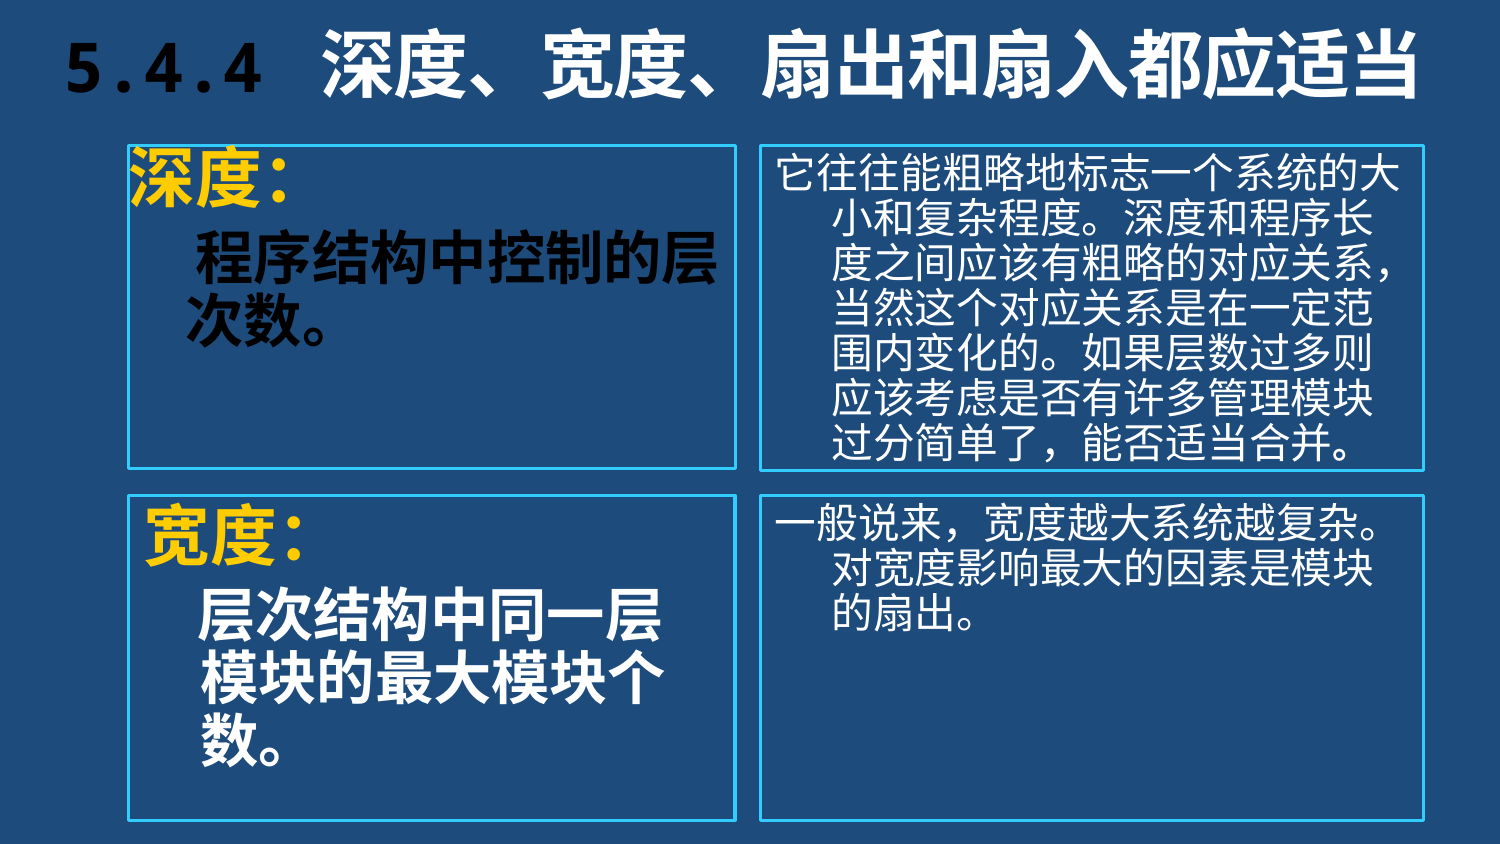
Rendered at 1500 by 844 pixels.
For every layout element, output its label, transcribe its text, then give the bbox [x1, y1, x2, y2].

text_box 它往往能粗略地标志一个系统的大小和复杂程度。深度和程序长度之间应该有粗略的对应关系，当然这个对应关系是在一定范围内变化的。如果层数过多则应该考虑是否有许多管理模块过分简单了，能否适当合并。 [760, 145, 1424, 471]
list 深度： 程序结构中控制的层次数。 [128, 145, 736, 469]
title 5.4.4 深度、宽度、扇出和扇入都应适当 [63, 28, 1436, 110]
text_box 一般说来，宽度越大系统越复杂。对宽度影响最大的因素是模块的扇出。 [760, 495, 1424, 821]
text_box 宽度： 层次结构中同一层模块的最大模块个数。 [128, 495, 736, 821]
